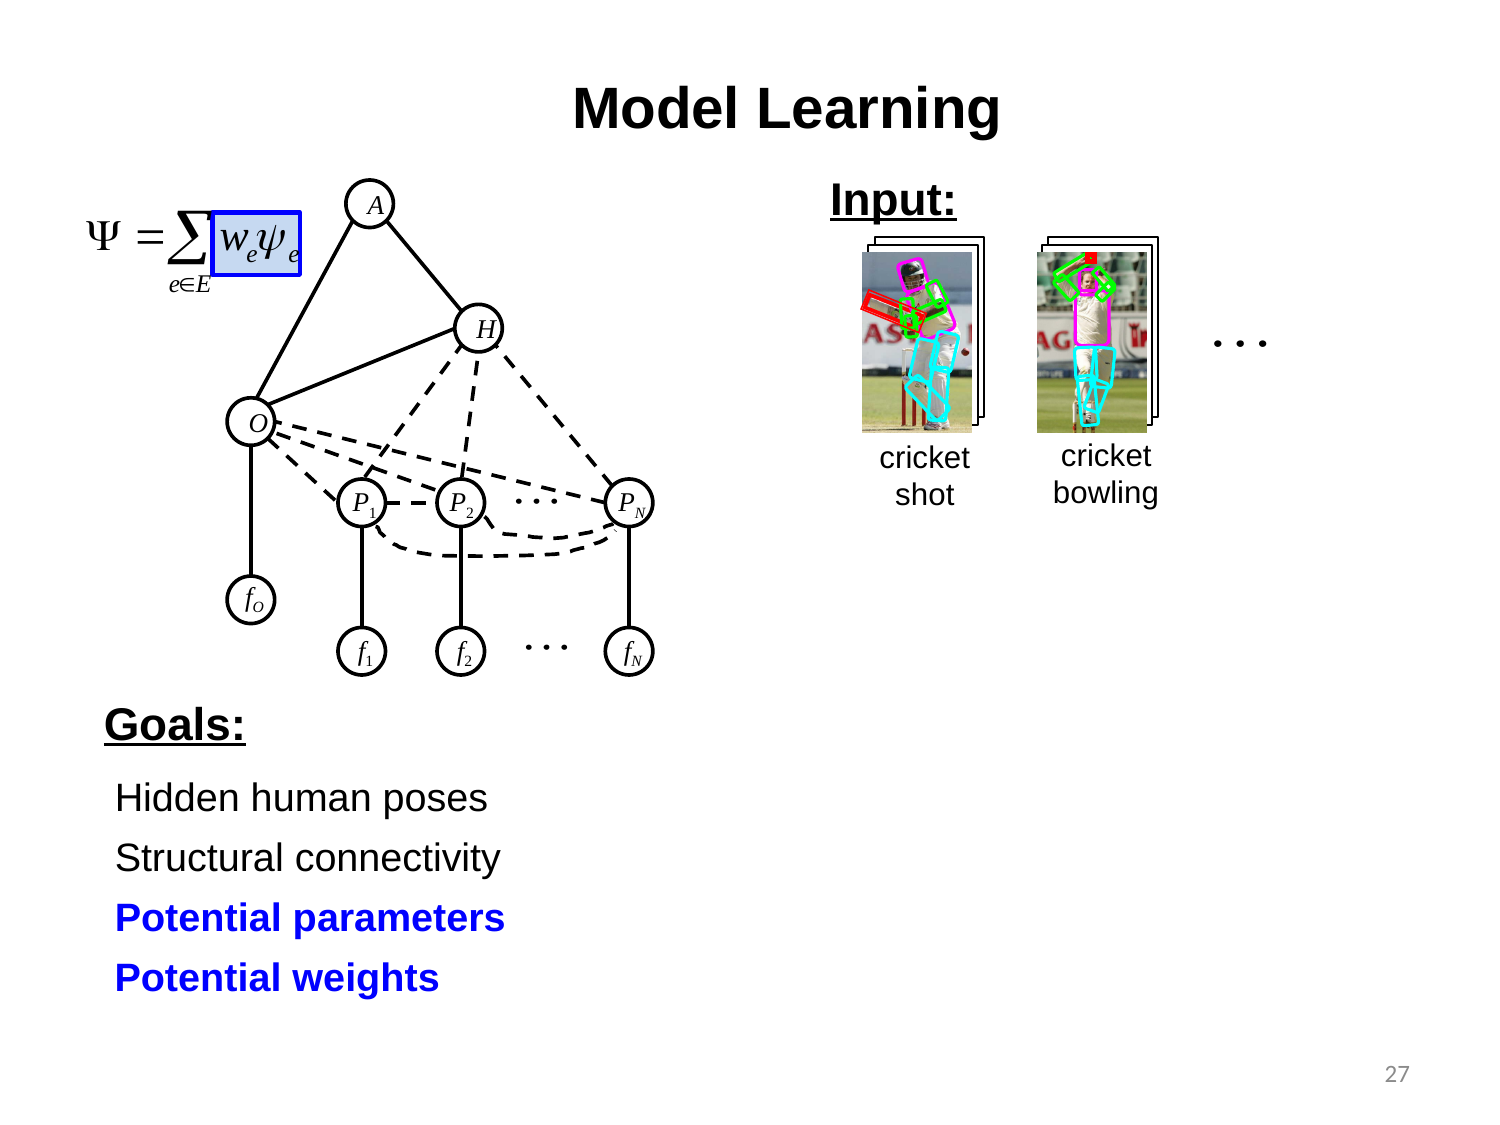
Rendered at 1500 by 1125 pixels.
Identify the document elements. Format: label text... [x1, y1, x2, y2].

text_box cricket shot [849, 429, 1000, 520]
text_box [1212, 336, 1276, 366]
text_box Potential weights [99, 944, 463, 1008]
text_box [873, 235, 986, 419]
text_box cricket bowling [1024, 427, 1188, 518]
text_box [224, 179, 663, 676]
text_box Goals: [87, 687, 263, 750]
text_box Potential parameters [99, 884, 525, 948]
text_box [862, 252, 972, 434]
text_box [83, 206, 219, 299]
text_box Model Learning [412, 62, 1163, 150]
slide_number 27 [1074, 1042, 1425, 1103]
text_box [1037, 252, 1147, 434]
text_box [1046, 235, 1160, 419]
text_box Hidden human poses [99, 764, 513, 824]
text_box [1040, 243, 1154, 427]
text_box Input: [812, 162, 975, 225]
text_box Structural connectivity [99, 824, 525, 884]
text_box [866, 243, 980, 427]
